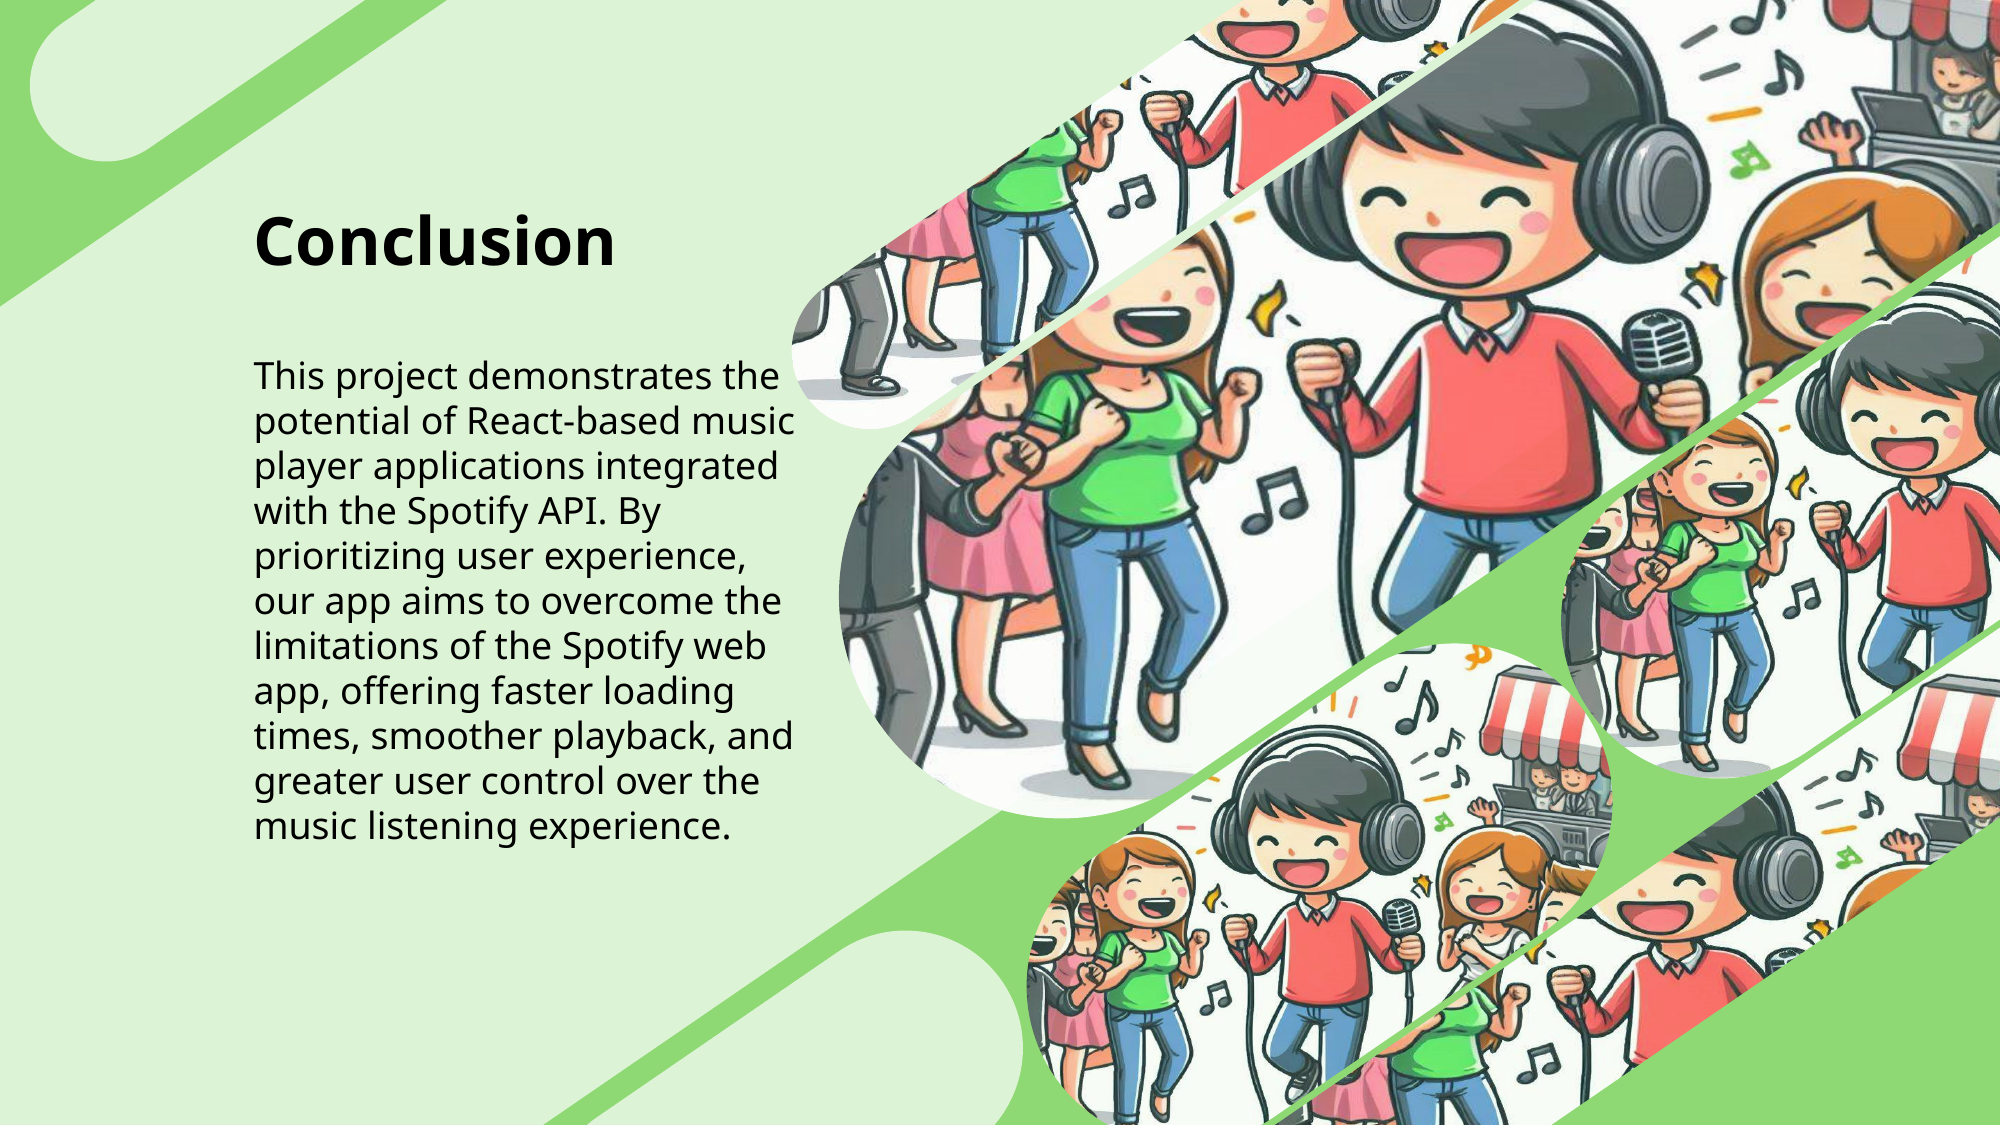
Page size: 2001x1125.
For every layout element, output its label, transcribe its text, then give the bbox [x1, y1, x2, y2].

text_box This project demonstrates the potential of React-based music player applications integrated with the Spotify API. By prioritizing user experience, our app aims to overcome the limitations of the Spotify web app, offering faster loading times, smoother playback, and greater user control over the music listening experience. [238, 344, 702, 855]
text_box [28, 0, 368, 164]
text_box Conclusion [238, 191, 702, 287]
picture [1274, 1053, 1657, 1125]
picture [1041, 1053, 1368, 1125]
text_box [584, 1043, 1025, 1125]
text_box [0, 0, 702, 1125]
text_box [702, 0, 2000, 1053]
